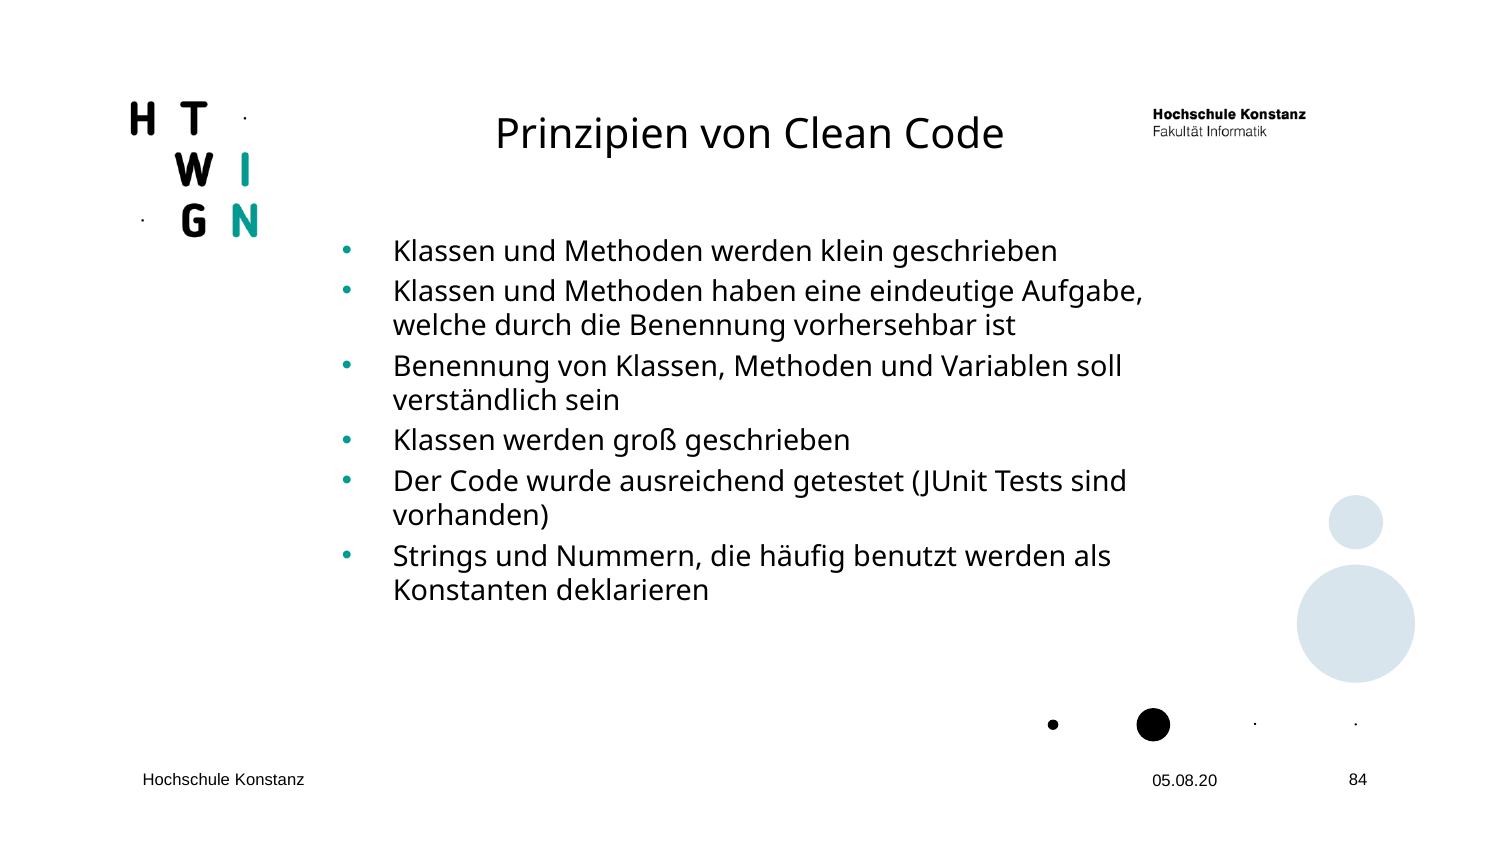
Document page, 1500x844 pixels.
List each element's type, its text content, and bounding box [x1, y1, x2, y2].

picture [1102, 67, 1462, 273]
picture [91, 67, 296, 271]
list Prinzipien von Clean Code [327, 99, 1173, 222]
text_box Klassen und Methoden werden klein geschrieben Klassen und Methoden haben eine eindeutige Aufgabe, welche durch die Benennung vorhersehbar ist Benennung von Klassen, Methoden und Variablen soll verständlich sein Klassen werden groß geschrieben Der Code wurde ausreichend getestet (JUnit Tests sind vorhanden) Strings und Nummern, die häufig benutzt werden als Konstanten deklarieren [327, 224, 1173, 619]
